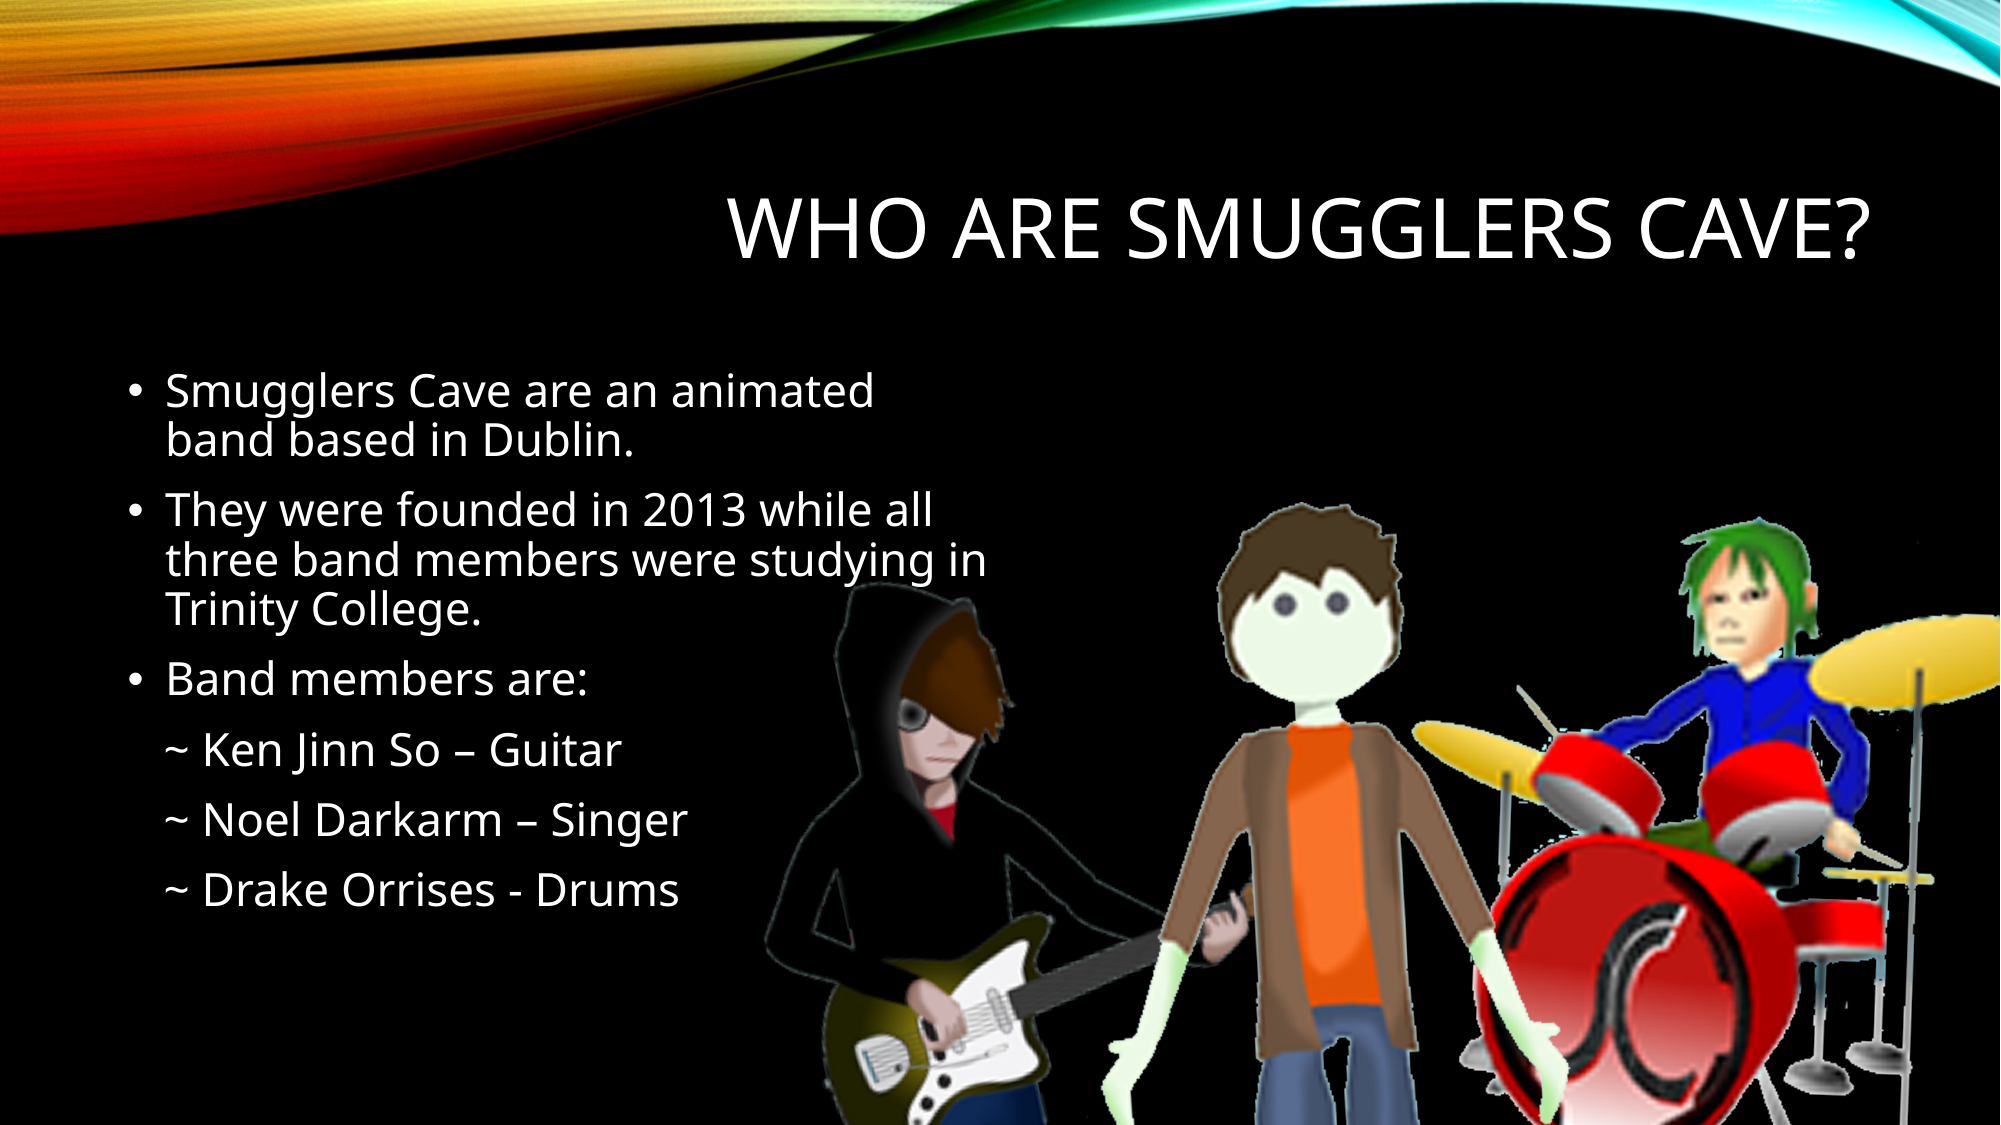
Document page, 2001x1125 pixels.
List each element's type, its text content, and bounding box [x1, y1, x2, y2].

list Smugglers Cave are an animated band based in Dublin. They were founded in 2013 while all three band members were studying in Trinity College. Band members are: ~ Ken Jinn So – Guitar ~ Noel Darkarm – Singer ~ Drake Orrises - Drums [112, 360, 1013, 1042]
title Who are smugglers cave? [474, 125, 1888, 338]
picture [694, 490, 2000, 1125]
picture [0, 0, 2000, 237]
